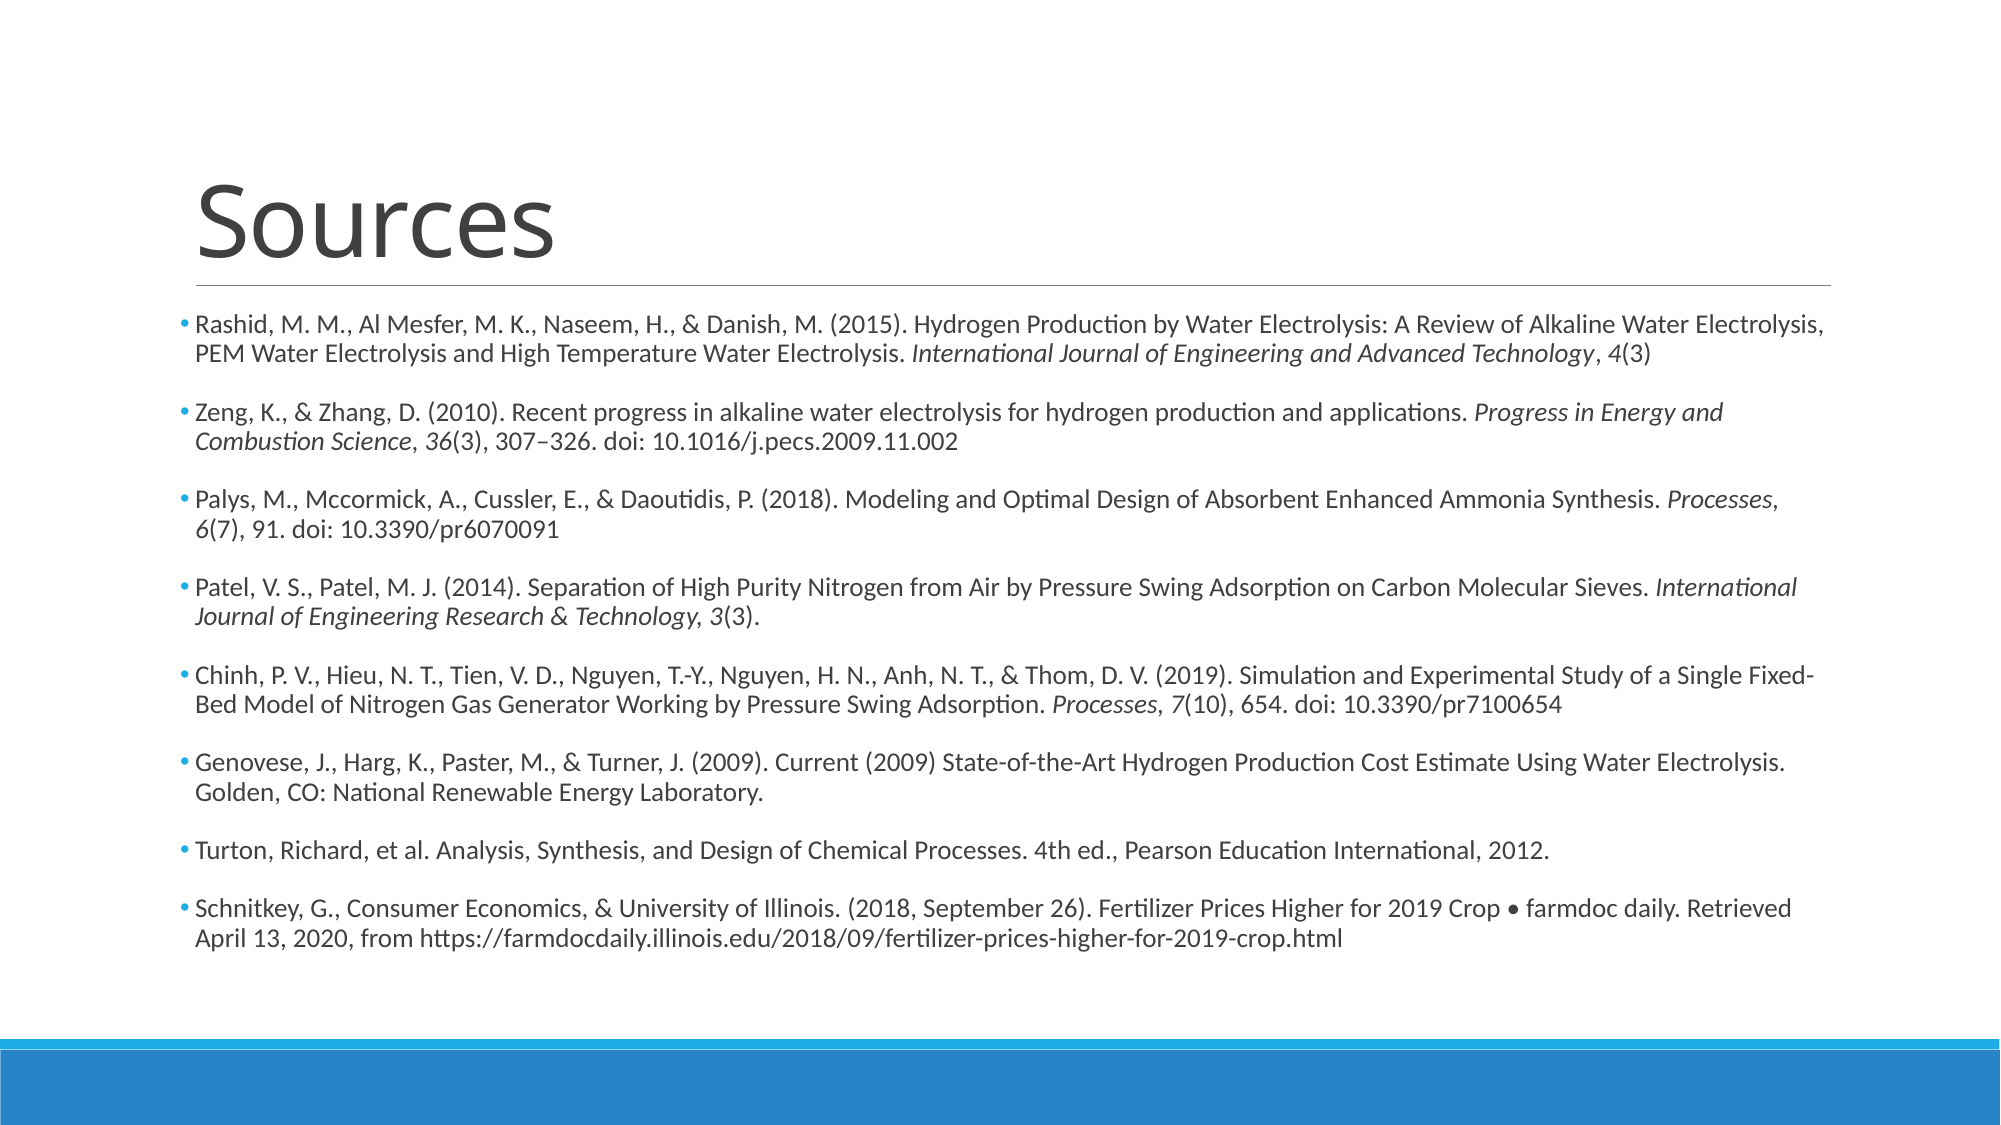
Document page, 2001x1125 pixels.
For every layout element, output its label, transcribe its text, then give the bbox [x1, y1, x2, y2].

list Rashid, M. M., Al Mesfer, M. K., Naseem, H., & Danish, M. (2015). Hydrogen Production by Water Electrolysis: A Review of Alkaline Water Electrolysis, PEM Water Electrolysis and High Temperature Water Electrolysis. International Journal of Engineering and Advanced Technology, 4(3) Zeng, K., & Zhang, D. (2010). Recent progress in alkaline water electrolysis for hydrogen production and applications. Progress in Energy and Combustion Science, 36(3), 307–326. doi: 10.1016/j.pecs.2009.11.002 Palys, M., Mccormick, A., Cussler, E., & Daoutidis, P. (2018). Modeling and Optimal Design of Absorbent Enhanced Ammonia Synthesis. Processes, 6(7), 91. doi: 10.3390/pr6070091 Patel, V. S., Patel, M. J. (2014). Separation of High Purity Nitrogen from Air by Pressure Swing Adsorption on Carbon Molecular Sieves. International Journal of Engineering Research & Technology, 3(3). Chinh, P. V., Hieu, N. T., Tien, V. D., Nguyen, T.-Y., Nguyen, H. N., Anh, N. T., & Thom, D. V. (2019). Simulation and Experimental Study of a Single Fixed-Bed Model of Nitrogen Gas Generator Working by Pressure Swing Adsorption. Processes, 7(10), 654. doi: 10.3390/pr7100654 Genovese, J., Harg, K., Paster, M., & Turner, J. (2009). Current (2009) State-of-the-Art Hydrogen Production Cost Estimate Using Water Electrolysis. Golden, CO: National Renewable Energy Laboratory. Turton, Richard, et al. Analysis, Synthesis, and Design of Chemical Processes. 4th ed., Pearson Education International, 2012. Schnitkey, G., Consumer Economics, & University of Illinois. (2018, September 26). Fertilizer Prices Higher for 2019 Crop • farmdoc daily. Retrieved April 13, 2020, from https://farmdocdaily.illinois.edu/2018/09/fertilizer-prices-higher-for-2019-crop.html [180, 302, 1830, 963]
title Sources [180, 47, 1830, 285]
